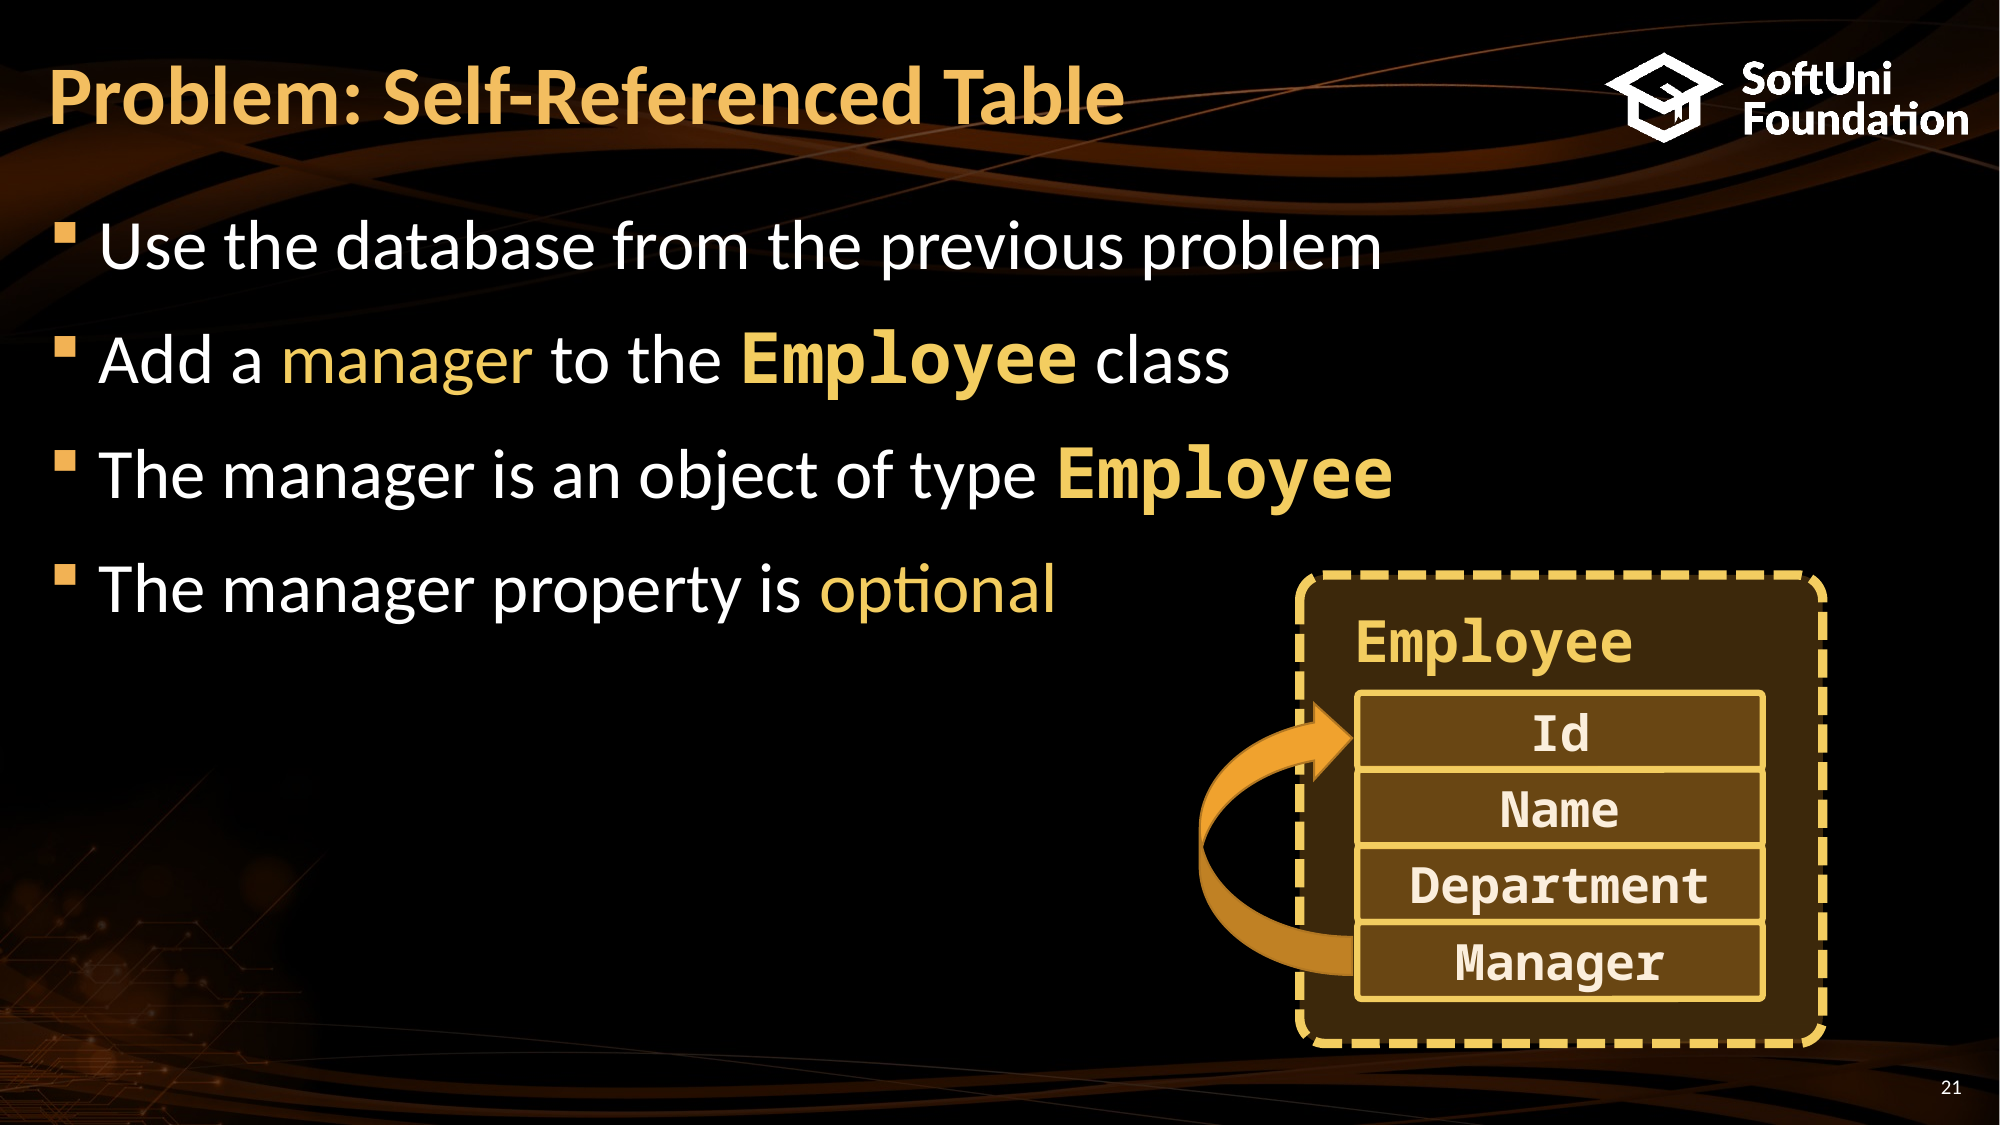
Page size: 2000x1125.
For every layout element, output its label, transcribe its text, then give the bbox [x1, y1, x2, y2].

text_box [1299, 574, 1823, 1044]
list Use the database from the previous problem Add a manager to the Employee class The manager is an object of type Employee The manager property is optional [31, 188, 1968, 1103]
text_box [1198, 724, 1299, 970]
picture [0, 0, 2000, 1125]
title Problem: Self-Referenced Table [30, 6, 1602, 189]
